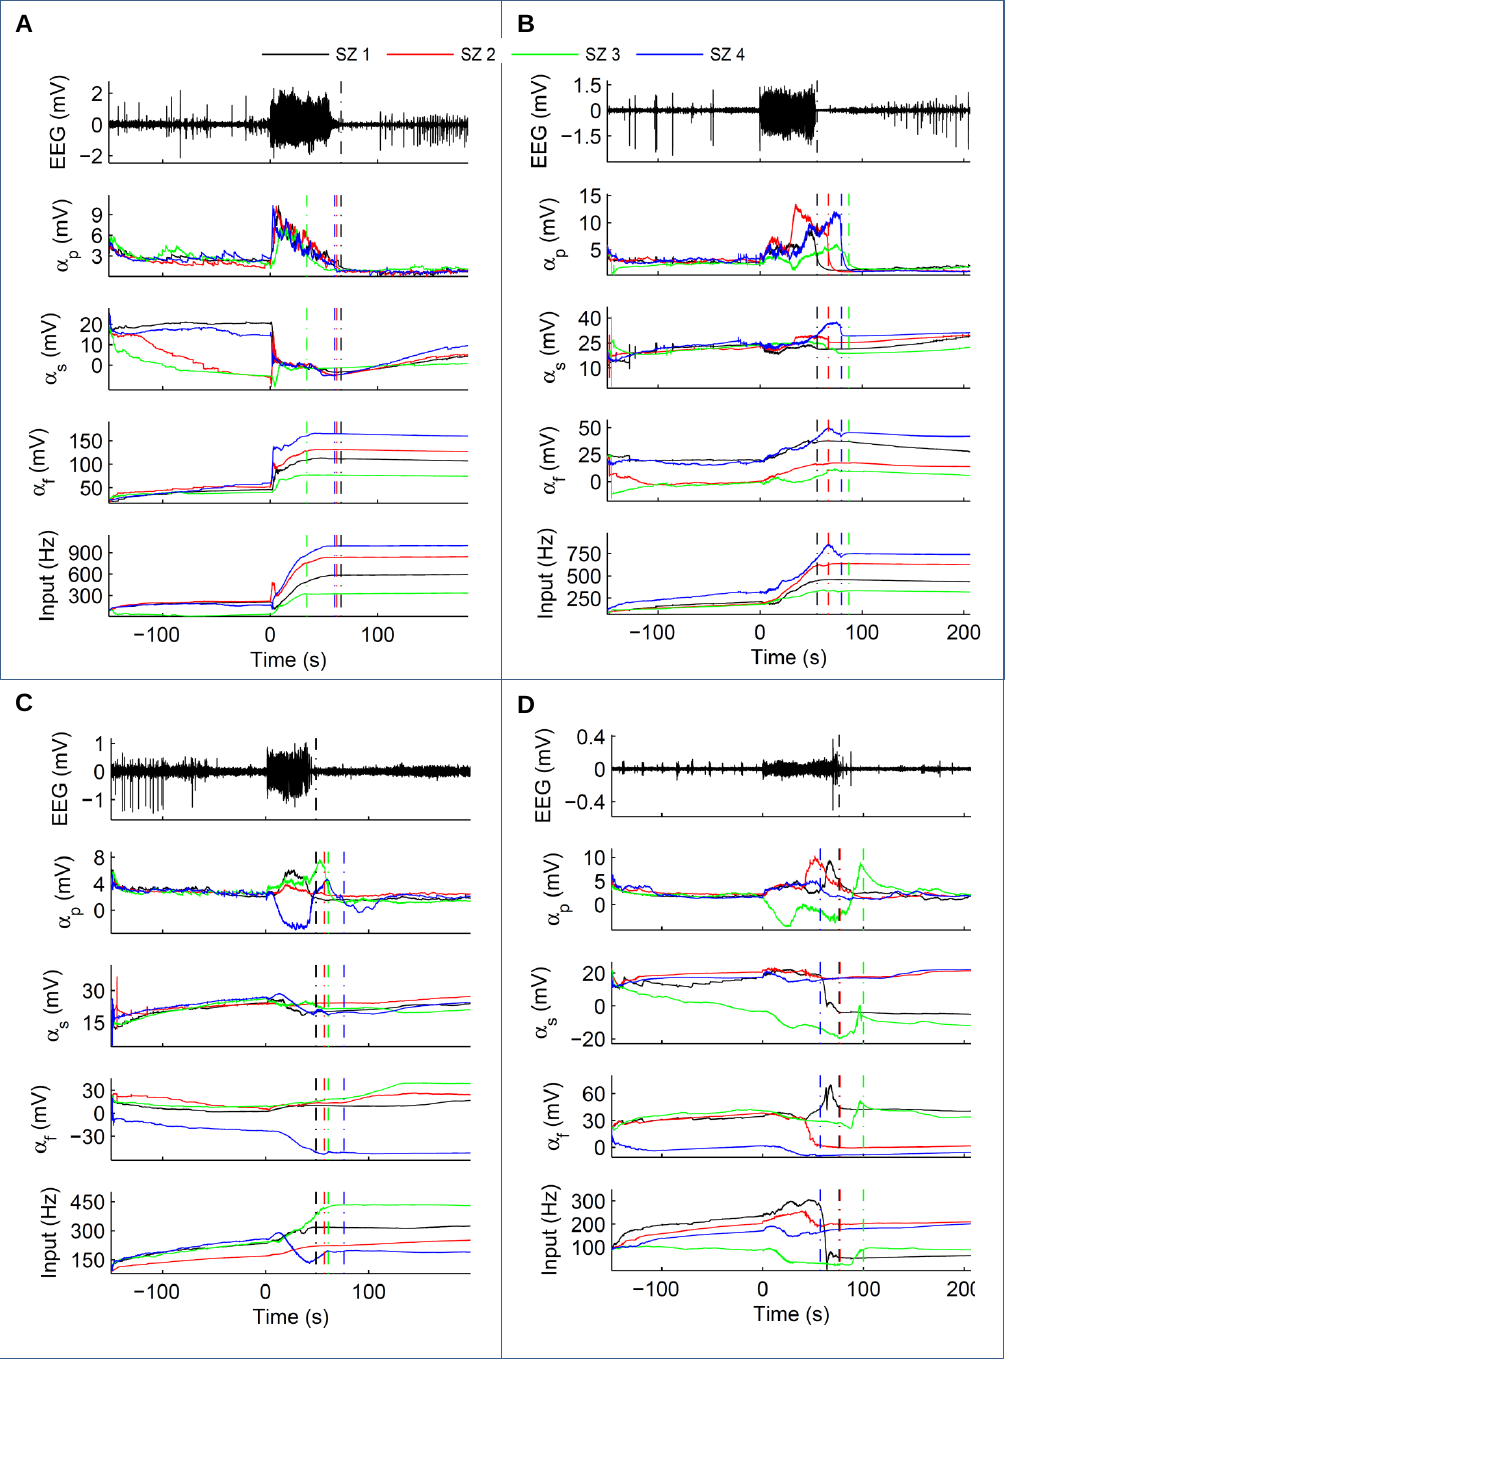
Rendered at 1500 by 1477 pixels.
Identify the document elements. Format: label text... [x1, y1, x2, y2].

text_box D [502, 681, 550, 727]
text_box [0, 681, 504, 1360]
text_box C [0, 679, 49, 724]
text_box A [0, 0, 49, 45]
picture [531, 726, 975, 1329]
text_box [0, 0, 502, 679]
text_box B [502, 0, 550, 37]
picture [29, 726, 473, 1329]
text_box [472, 0, 1006, 681]
picture [531, 70, 981, 668]
picture [29, 70, 473, 674]
picture [259, 38, 745, 63]
text_box [504, 681, 1006, 1360]
